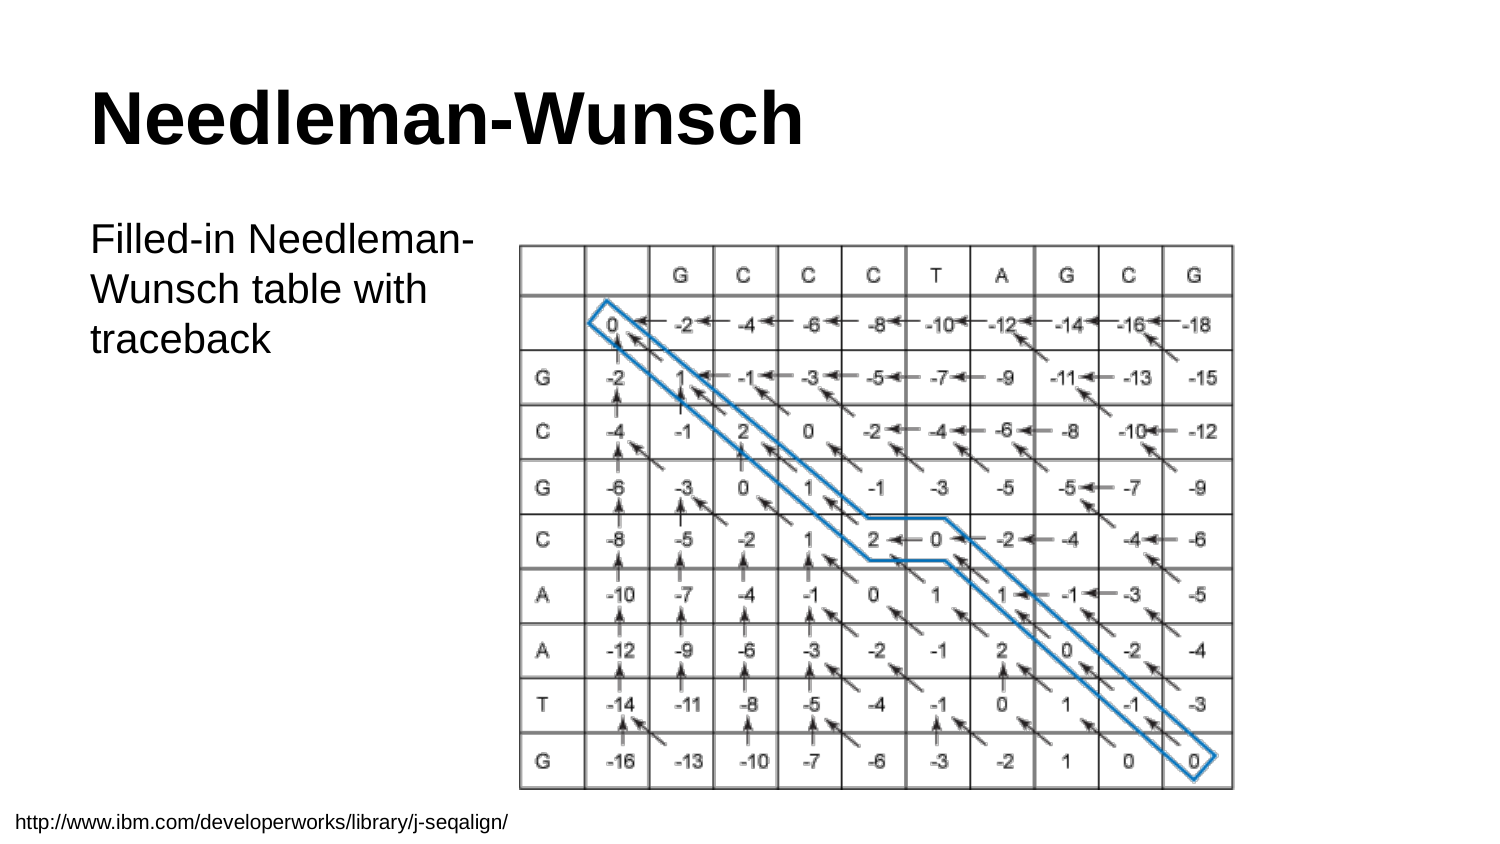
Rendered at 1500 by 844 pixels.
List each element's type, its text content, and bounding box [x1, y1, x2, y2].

title Needleman-Wunsch [75, 33, 1425, 175]
text_box http://www.ibm.com/developerworks/library/j-seqalign/ [0, 796, 540, 844]
picture [519, 244, 1235, 791]
list Filled-in Needleman-Wunsch table with traceback [75, 196, 498, 487]
